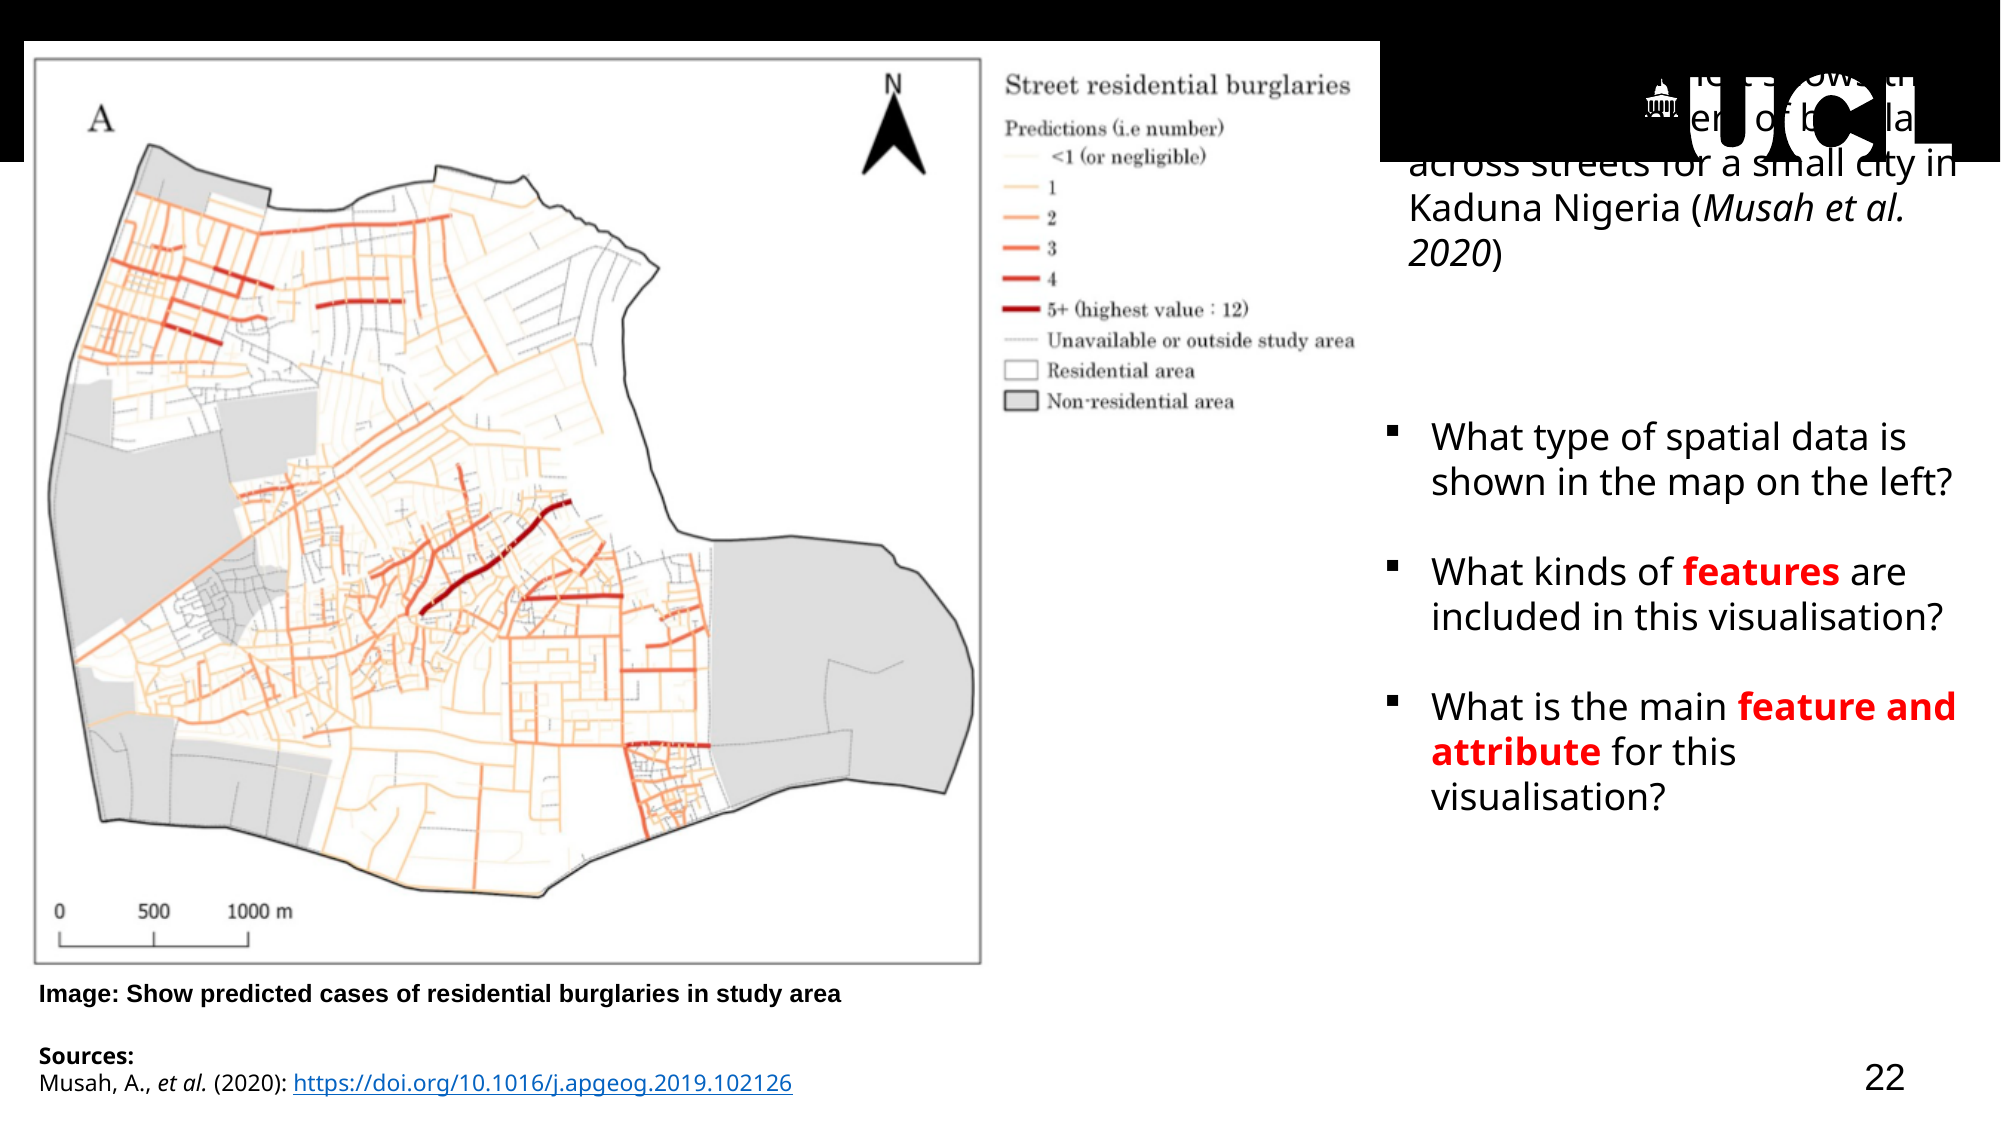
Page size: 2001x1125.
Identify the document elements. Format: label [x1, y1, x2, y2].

text_box [24, 971, 975, 1108]
text_box [1849, 1045, 1939, 1070]
text_box [1380, 405, 1976, 916]
text_box [1393, 41, 2000, 327]
picture [24, 41, 1380, 971]
